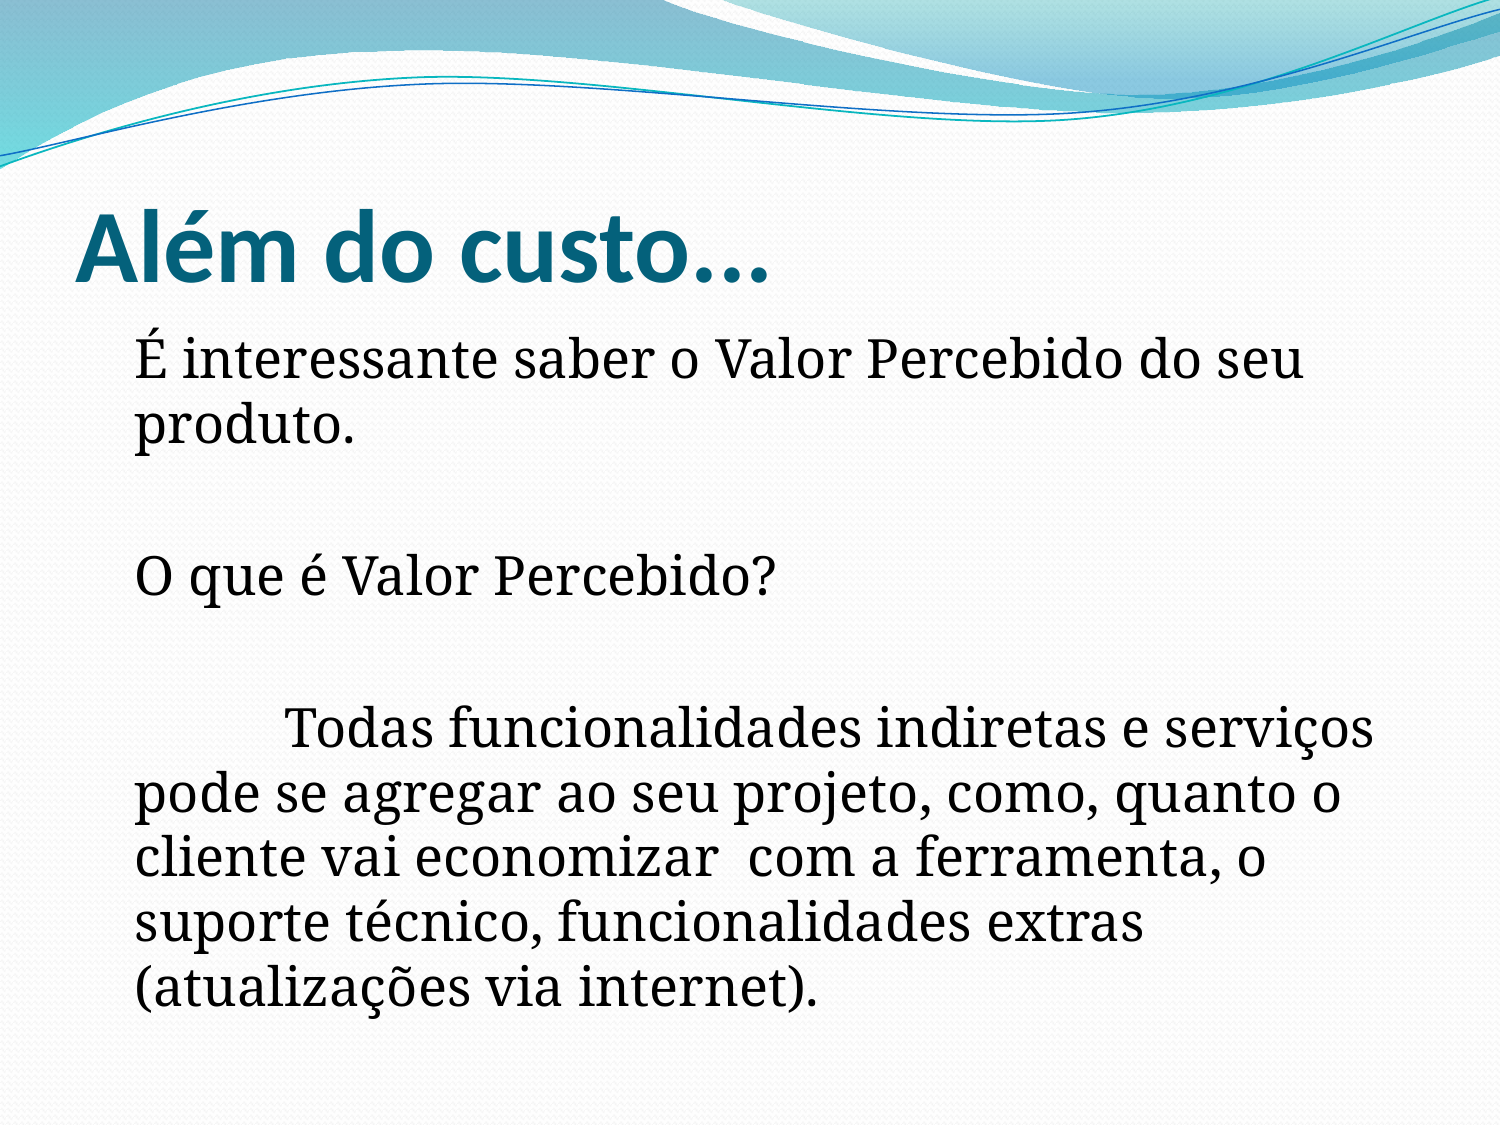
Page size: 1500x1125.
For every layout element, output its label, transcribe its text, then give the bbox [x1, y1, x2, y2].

list É interessante saber o Valor Percebido do seu produto. O que é Valor Percebido? Todas funcionalidades indiretas e serviços pode se agregar ao seu projeto, como, quanto o cliente vai economizar com a ferramenta, o suporte técnico, funcionalidades extras (atualizações via internet). [75, 317, 1425, 1038]
title Além do custo... [75, 115, 1425, 303]
